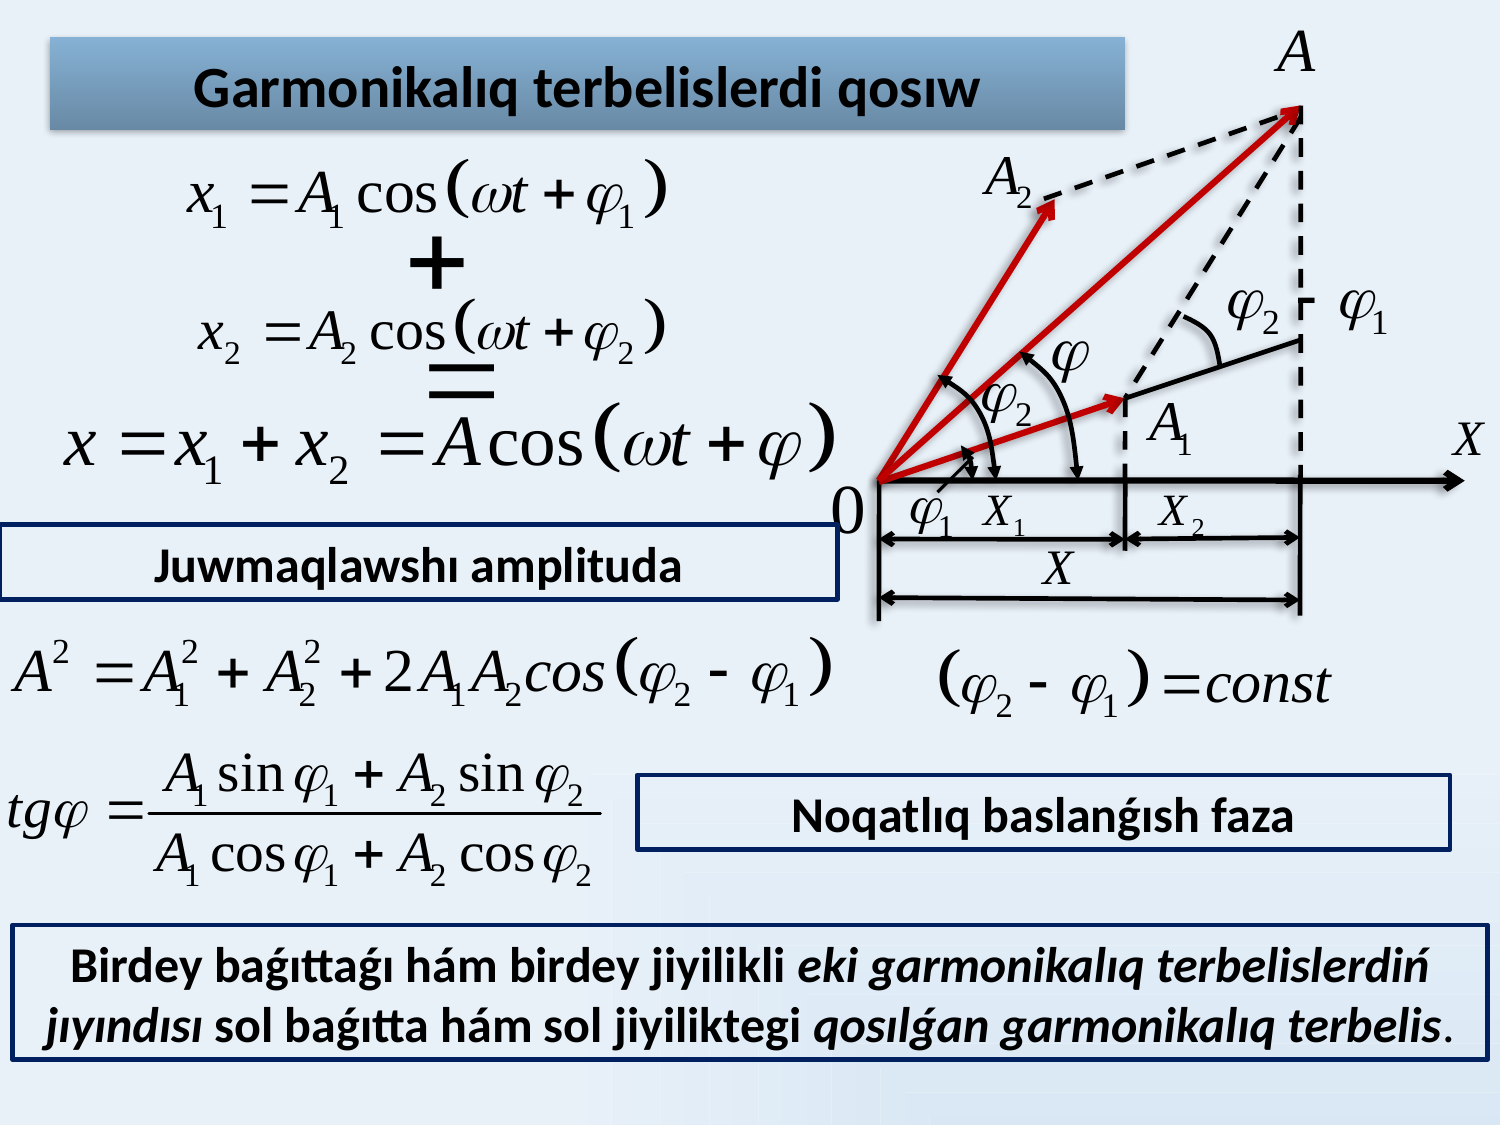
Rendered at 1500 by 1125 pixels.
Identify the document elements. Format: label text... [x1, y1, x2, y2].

title Garmonikalıq terbelislerdi qosıw [50, 37, 815, 130]
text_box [49, 387, 847, 509]
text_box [929, 637, 1346, 737]
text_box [387, 212, 492, 315]
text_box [820, 0, 1500, 622]
text_box Noqatlıq baslanǵısh faza [637, 774, 1450, 850]
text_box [0, 624, 838, 727]
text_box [399, 349, 495, 434]
text_box Juwmaqlawshı amplituda [0, 524, 815, 600]
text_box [187, 287, 675, 383]
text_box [174, 146, 676, 249]
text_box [0, 737, 614, 899]
text_box Birdey baǵıttaǵı hám birdey jiyilikli eki garmonikalıq terbelislerdiń jıyındısı sol baǵıtta hám sol jiyiliktegi qosılǵan garmonikalıq terbelis. [12, 924, 1488, 1060]
